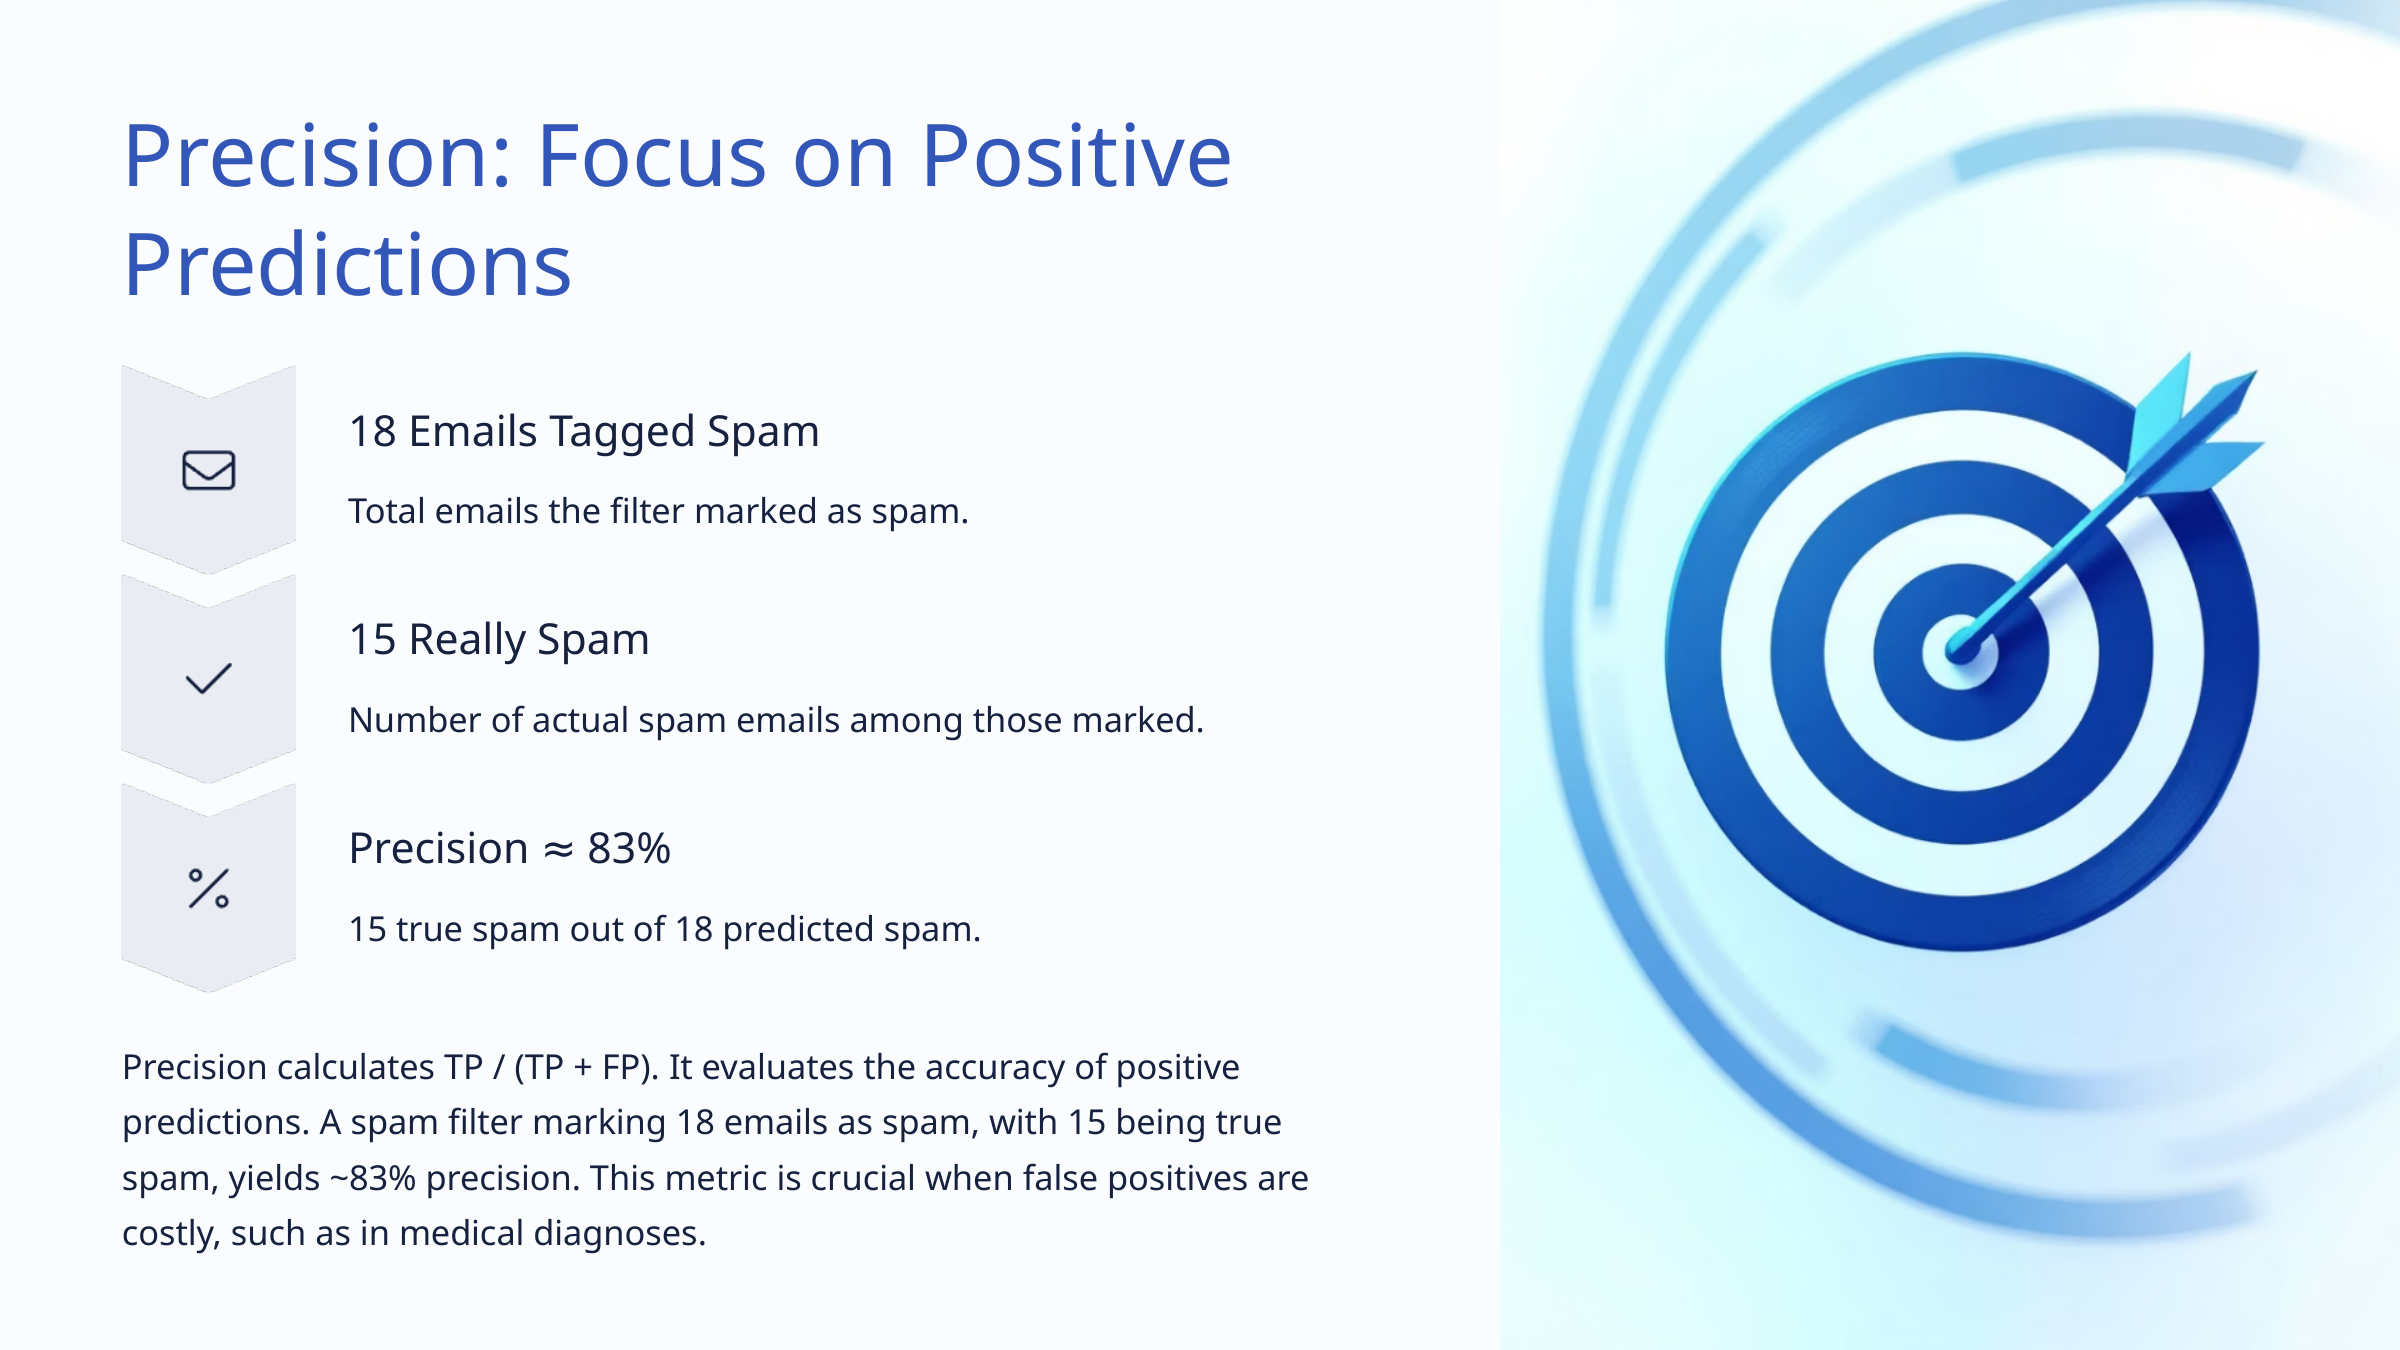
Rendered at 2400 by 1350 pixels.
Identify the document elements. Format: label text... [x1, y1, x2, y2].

text_box Precision: Focus on Positive Predictions [121, 95, 1379, 314]
text_box 15 Really Spam [348, 609, 784, 664]
text_box Precision ≈ 83% [348, 818, 784, 873]
text_box Precision calculates TP / (TP + FP). It evaluates the accuracy of positive predictions. A spam filter marking 18 emails as spam, with 15 being true spam, yields ~83% precision. This metric is crucial when false positives are costly, such as in medical diagnoses. [121, 1031, 1379, 1255]
text_box 18 Emails Tagged Spam [348, 400, 833, 455]
text_box 15 true spam out of 18 predicted spam. [348, 893, 1378, 950]
text_box Number of actual spam emails among those marked. [348, 684, 1378, 741]
picture [1499, 0, 2400, 1350]
picture [121, 365, 296, 993]
text_box Total emails the filter marked as spam. [348, 475, 1378, 532]
